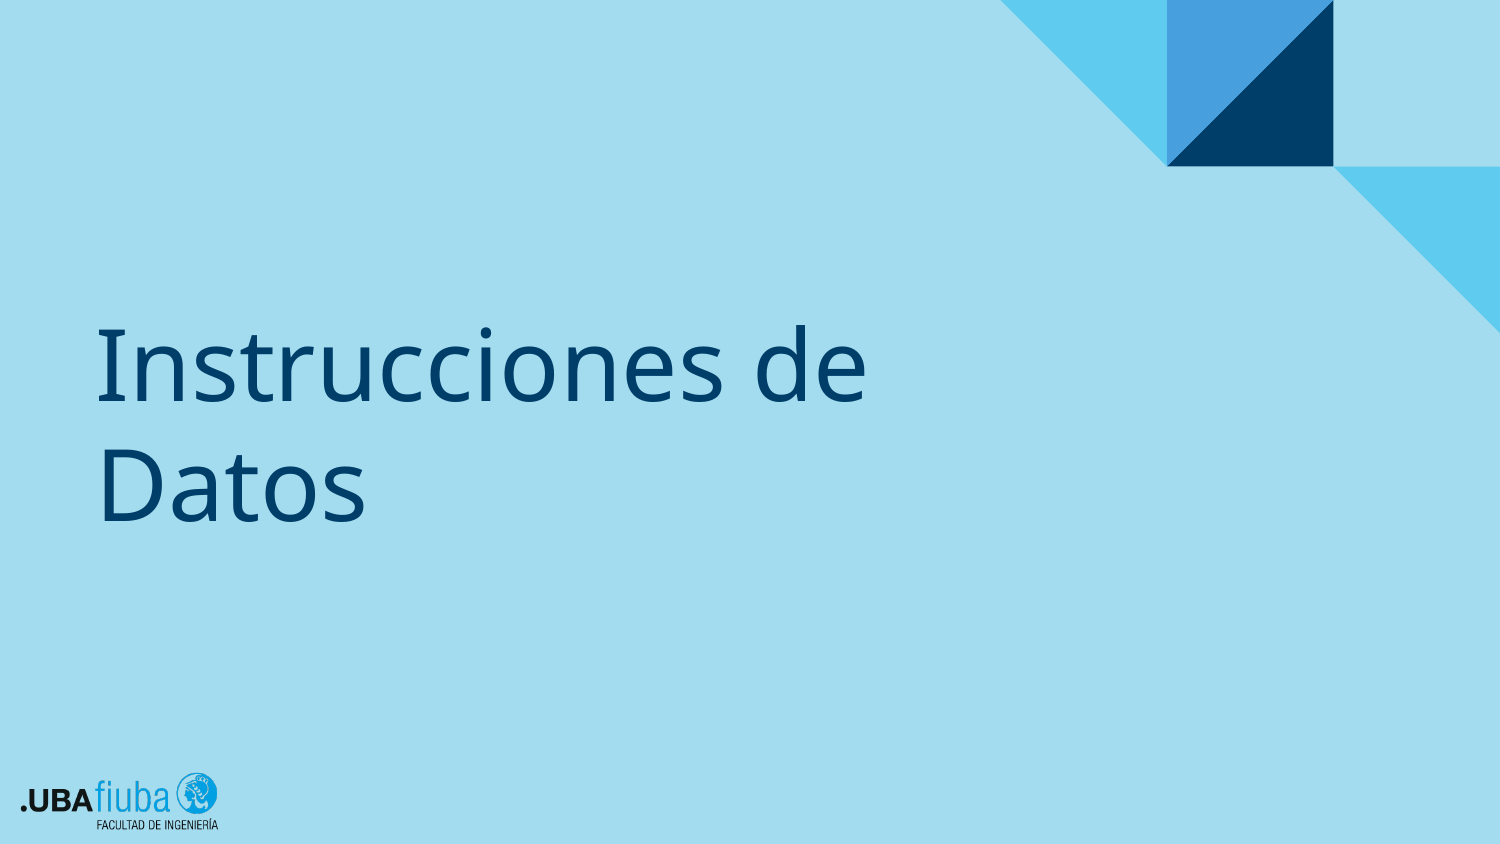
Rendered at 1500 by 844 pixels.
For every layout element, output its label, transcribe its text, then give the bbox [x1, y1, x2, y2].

title Instrucciones de Datos [80, 86, 1003, 758]
picture [0, 753, 242, 844]
